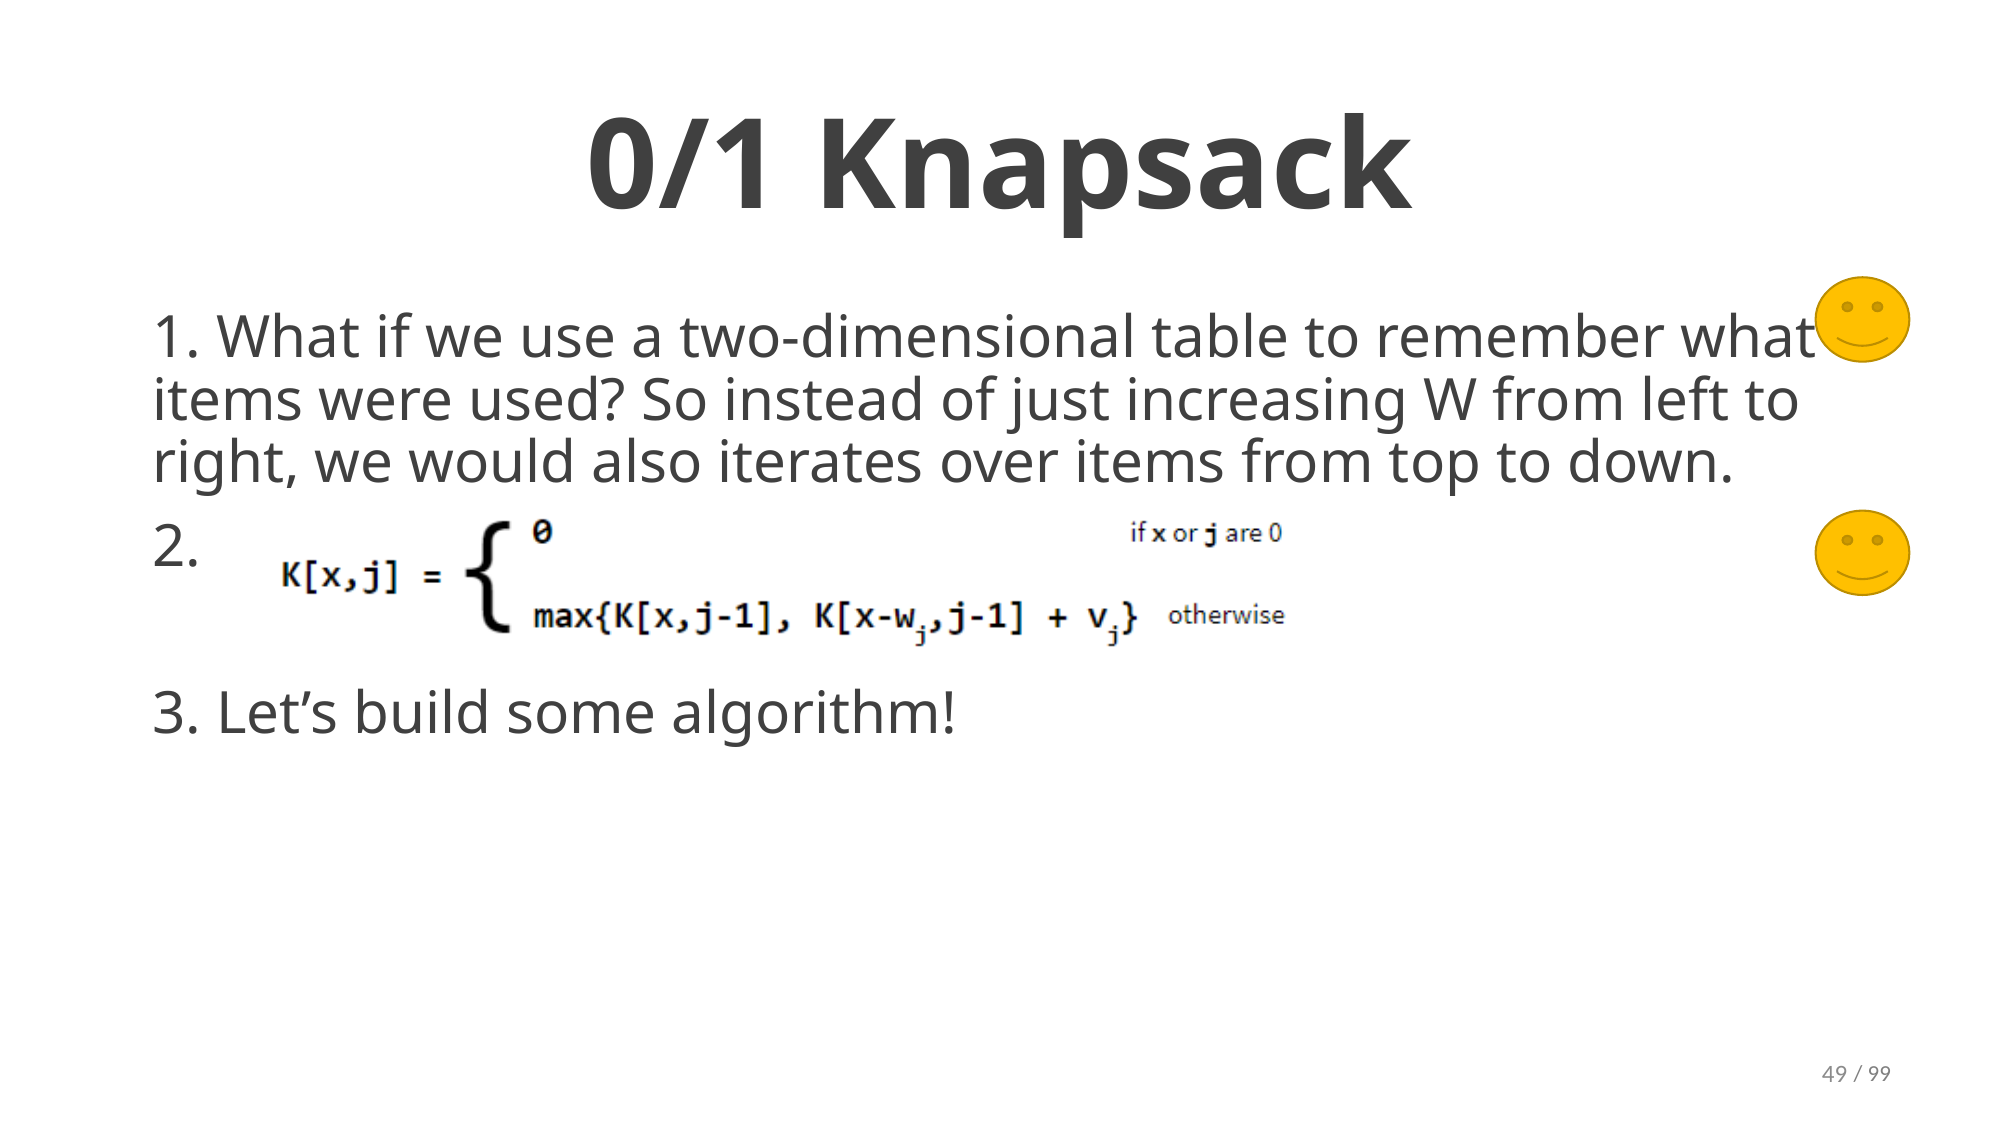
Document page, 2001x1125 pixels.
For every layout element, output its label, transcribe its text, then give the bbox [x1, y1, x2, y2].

text_box [1814, 509, 1911, 597]
list 1. What if we use a two-dimensional table to remember what items were used? So instead of just increasing W from left to right, we would also iterates over items from top to down. 2. 3. Let’s build some algorithm! [131, 293, 1869, 1088]
slide_number 49 [1412, 1042, 1863, 1103]
picture [263, 488, 1293, 665]
text_box [1814, 276, 1911, 363]
title 0/1 Knapsack [131, 54, 1869, 284]
